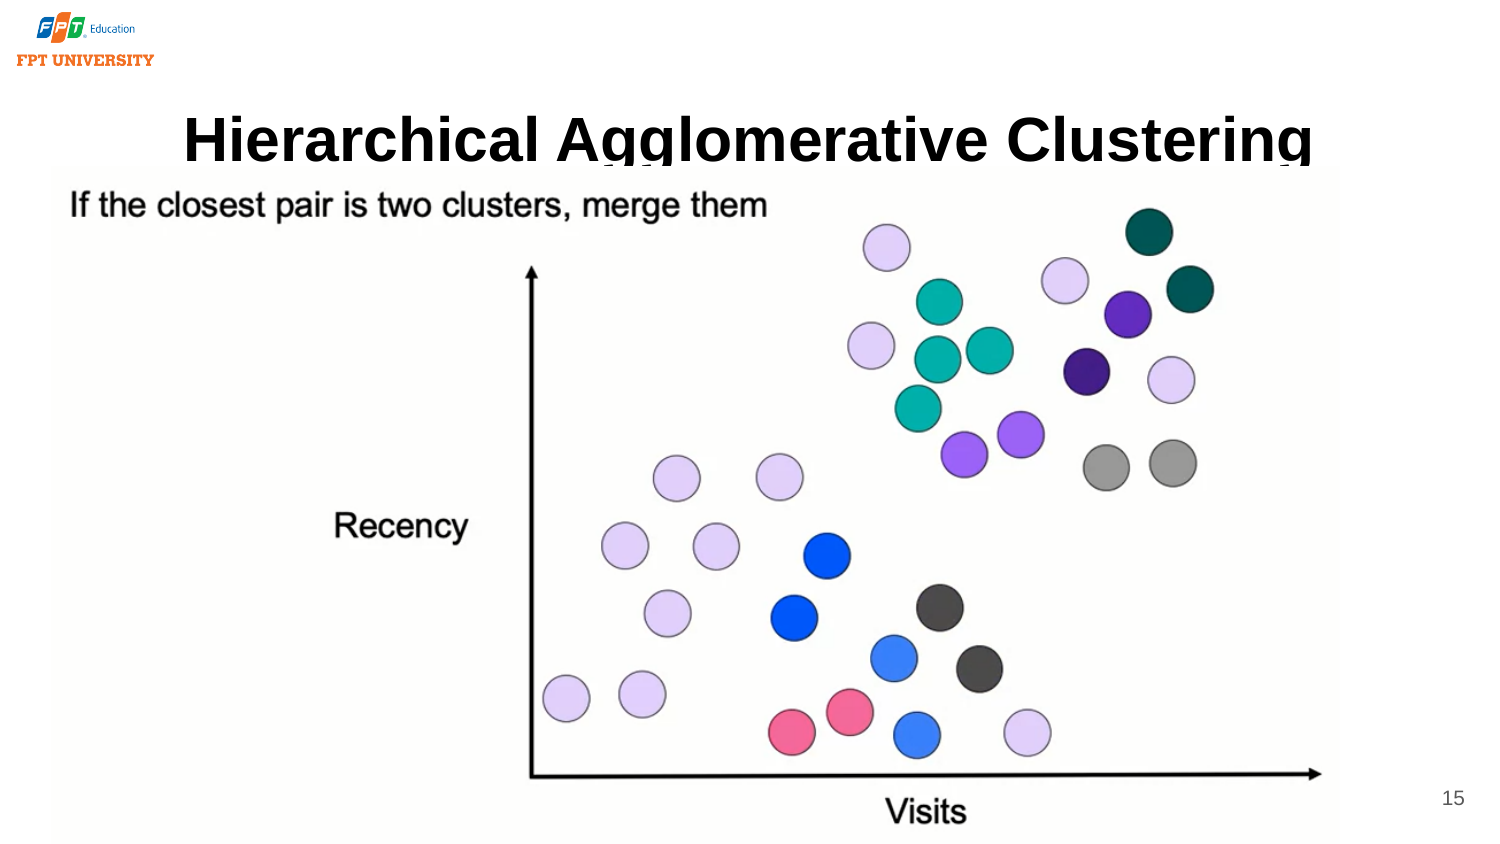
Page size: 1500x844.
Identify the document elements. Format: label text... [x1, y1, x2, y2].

picture [11, 1, 160, 77]
picture [50, 166, 1340, 844]
title Hierarchical Agglomerative Clustering [51, 72, 1449, 167]
slide_number 15 [1389, 764, 1480, 830]
